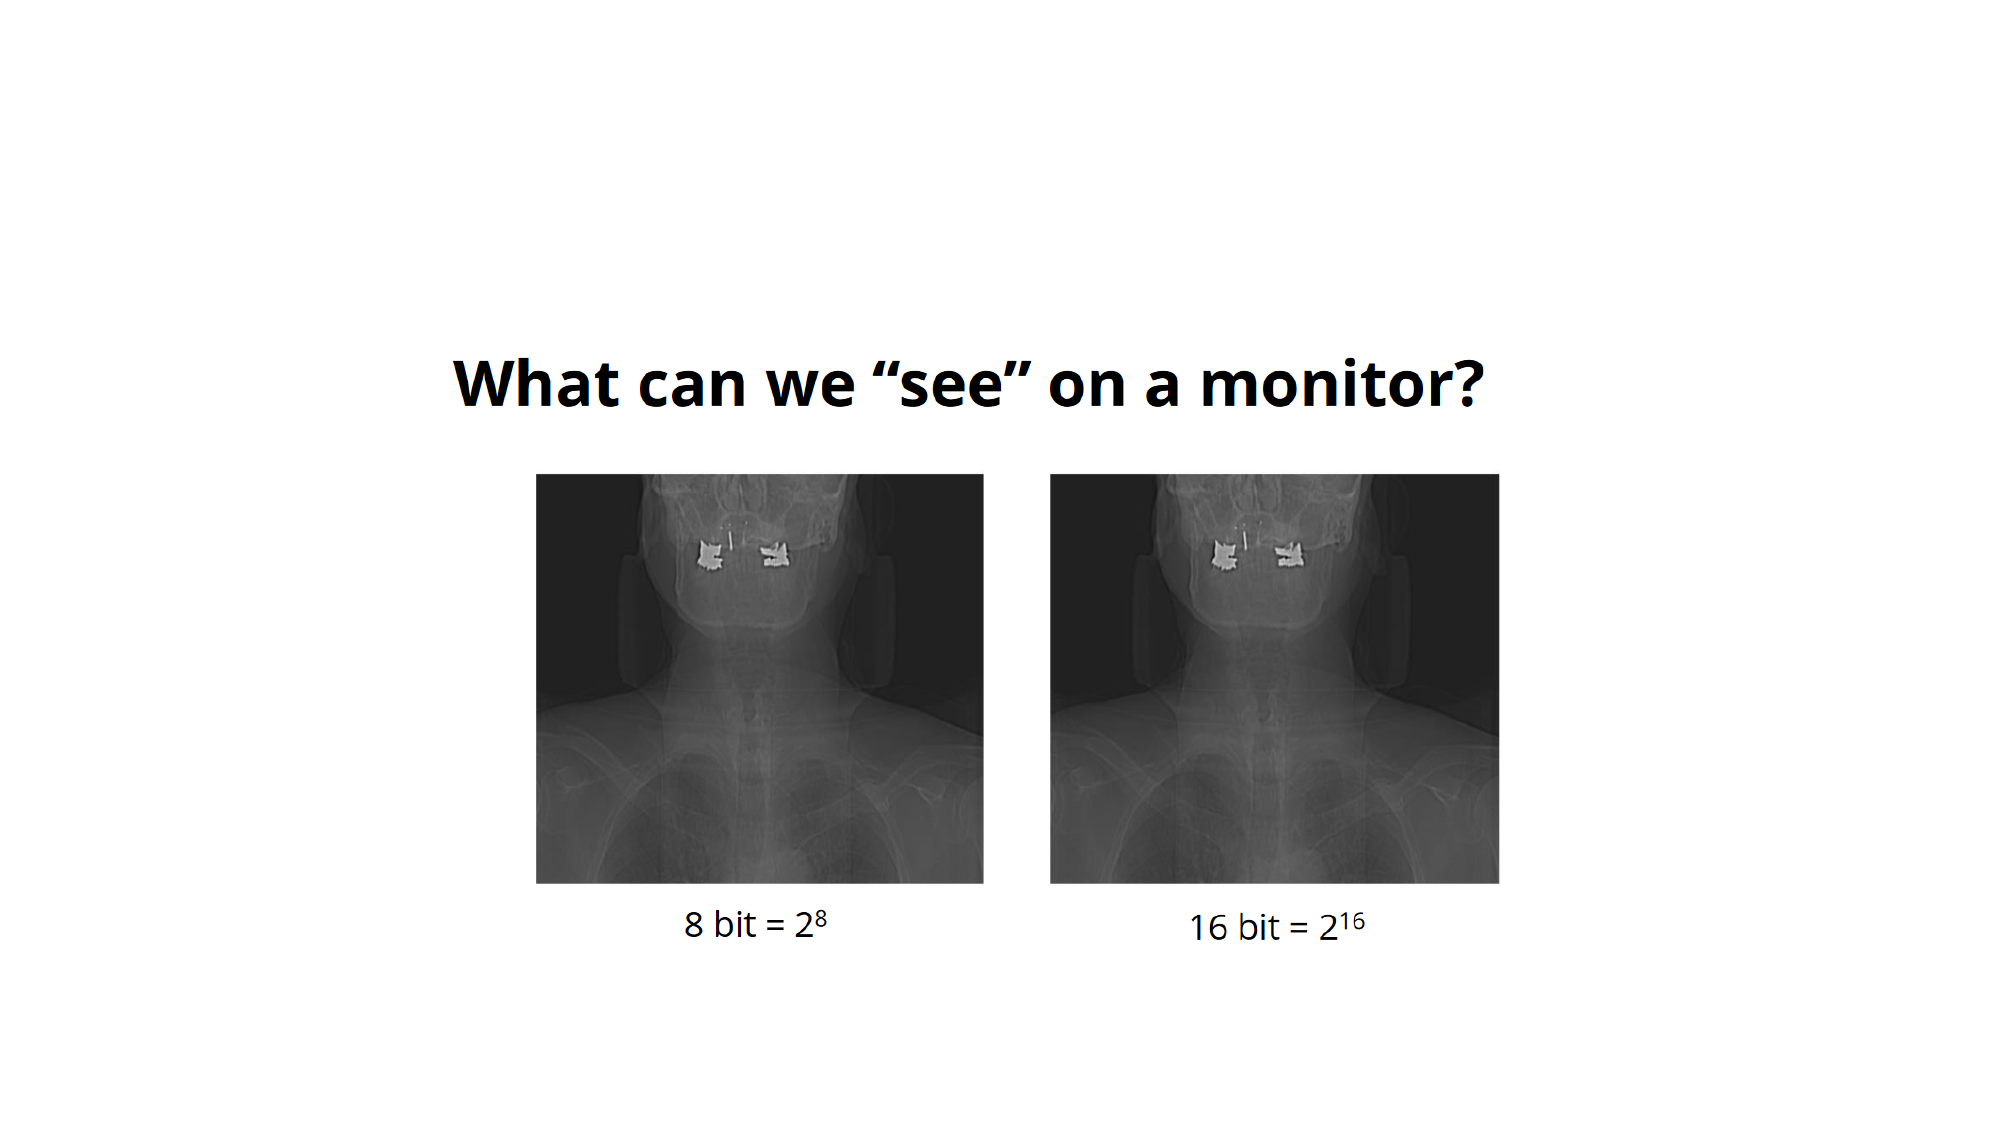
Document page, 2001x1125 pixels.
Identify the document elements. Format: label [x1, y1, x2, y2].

list [404, 299, 1596, 1014]
